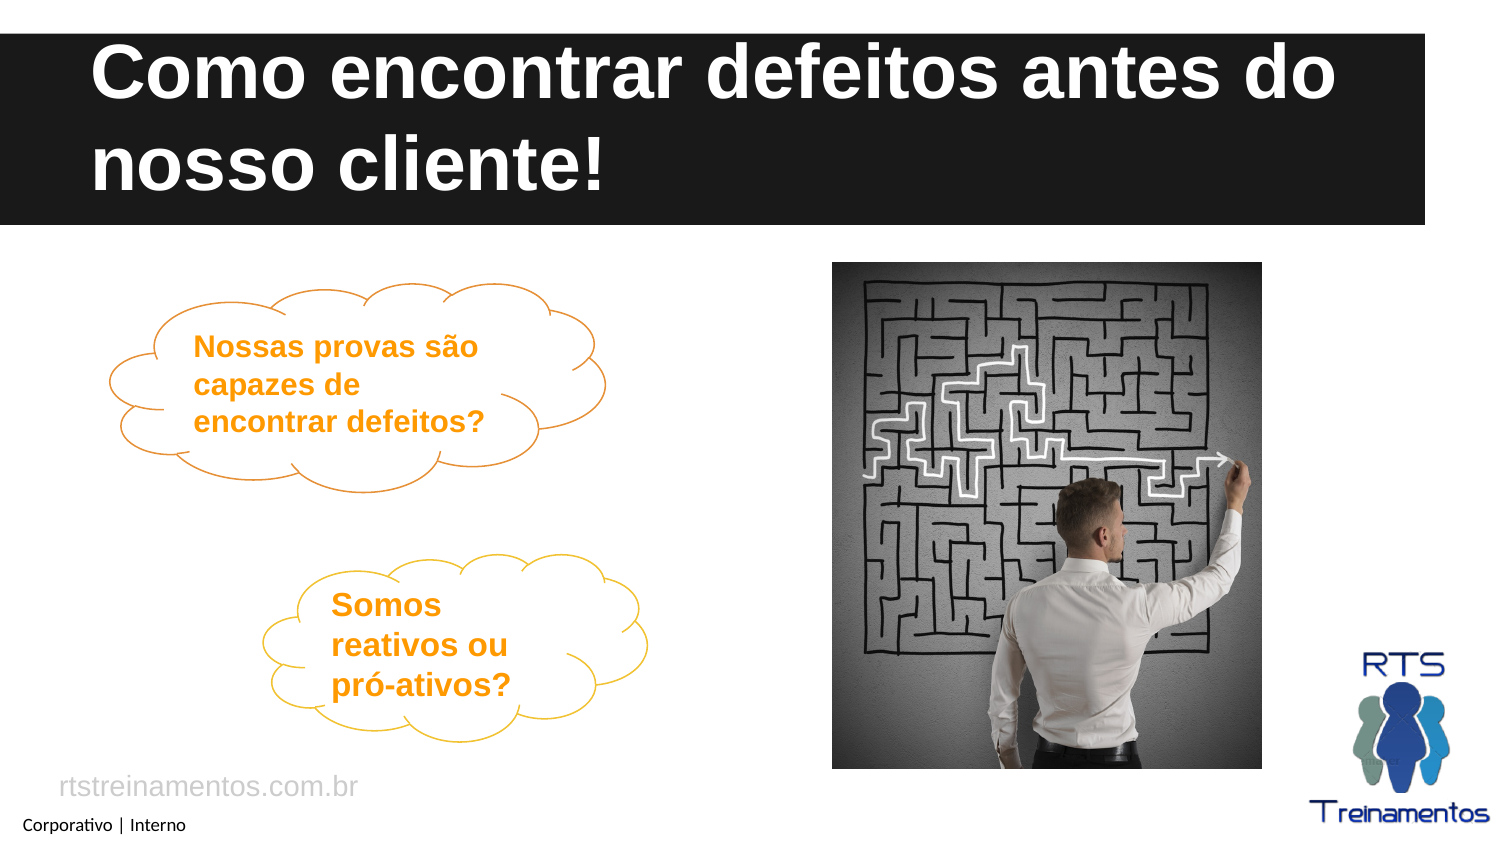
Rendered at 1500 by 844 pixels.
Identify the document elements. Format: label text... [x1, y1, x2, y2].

picture [831, 262, 1263, 770]
title Como encontrar defeitos antes do nosso cliente! [75, 33, 1425, 221]
picture [1303, 641, 1500, 839]
text_box Somos reativos ou pró-ativos? [263, 554, 648, 743]
text_box rtstreinamentos.com.br [43, 752, 465, 823]
text_box Nossas provas são capazes de encontrar defeitos? [109, 283, 606, 493]
